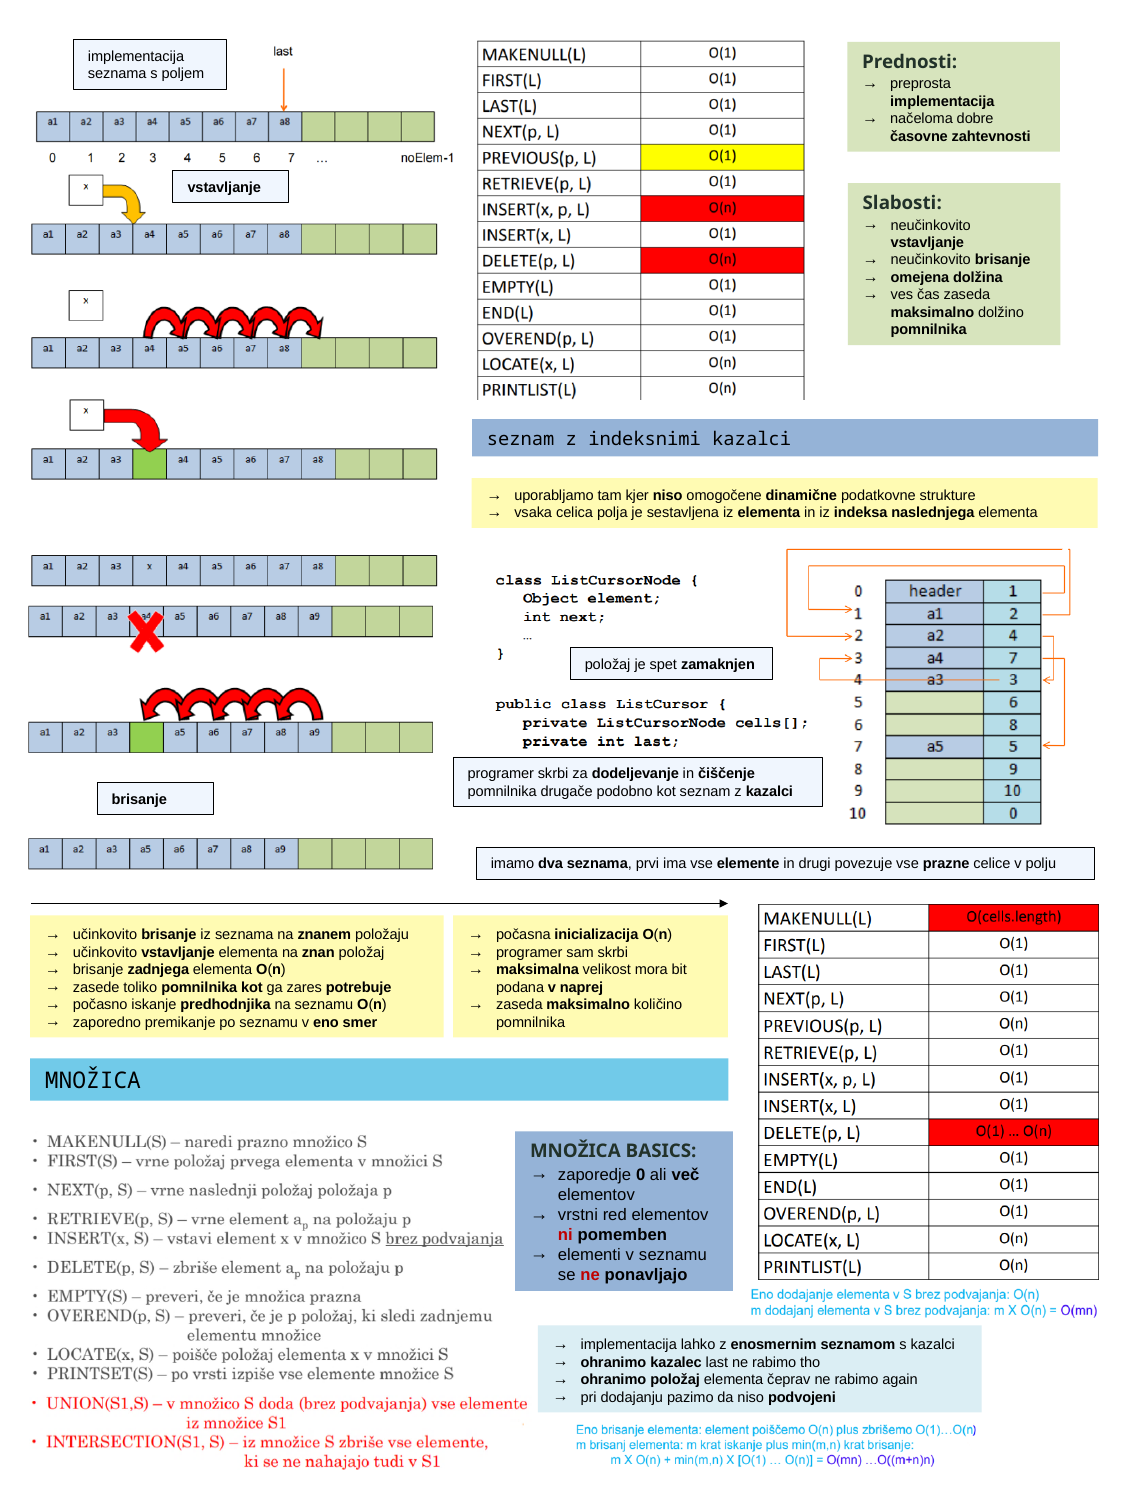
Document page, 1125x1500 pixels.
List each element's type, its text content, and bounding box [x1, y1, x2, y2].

text_box seznam z indeksnimi kazalci [472, 419, 1099, 457]
text_box učinkovito brisanje iz seznama na znanem položaju učinkovito vstavljanje elementa na znan položaj brisanje zadnjega elementa O(n) zasede toliko pomnilnika kot ga zares potrebuje počasno iskanje predhodnjika na seznamu O(n) zaporedno premikanje po seznamu v eno smer [30, 915, 444, 1038]
text_box imamo dva seznama, prvi ima vse elemente in drugi povezuje vse prazne celice v polju [476, 846, 1094, 880]
picture [748, 1286, 1099, 1319]
picture [28, 1131, 539, 1470]
picture [572, 1420, 979, 1469]
text_box uporabljamo tam kjer niso omogočene dinamične podatkovne strukture vsaka celica polja je sestavljena iz elementa in iz indeksa naslednjega elementa [471, 478, 1098, 528]
text_box Slabosti: neučinkovito vstavljanje neučinkovito brisanje omejena dolžina ves čas zaseda maksimalno dolžino pomnilnika [847, 183, 1061, 346]
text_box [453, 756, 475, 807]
text_box počasna inicializacija O(n) programer sam skrbi maksimalna velikost mora bit podana v naprej zaseda maksimalno količino pomnilnika [453, 915, 728, 1038]
text_box implementacija lahko z enosmernim seznamom s kazalci ohranimo kazalec last ne rabimo tho ohranimo položaj elementa čeprav ne rabimo again pri dodajanju pazimo da niso podvojeni [542, 1325, 982, 1413]
picture [24, 600, 438, 875]
picture [28, 40, 457, 593]
text_box MNOŽICA [30, 1058, 729, 1101]
picture [475, 39, 807, 400]
text_box Prednosti: preprosta implementacija načeloma dobre časovne zahtevnosti [847, 41, 1060, 152]
text_box MNOŽICA BASICS: zaporedje 0 ali več elementov vrstni red elementov ni pomemben elementi v seznamu se ne ponavljajo [540, 1131, 733, 1291]
picture [480, 540, 1071, 831]
picture [758, 903, 1099, 1280]
